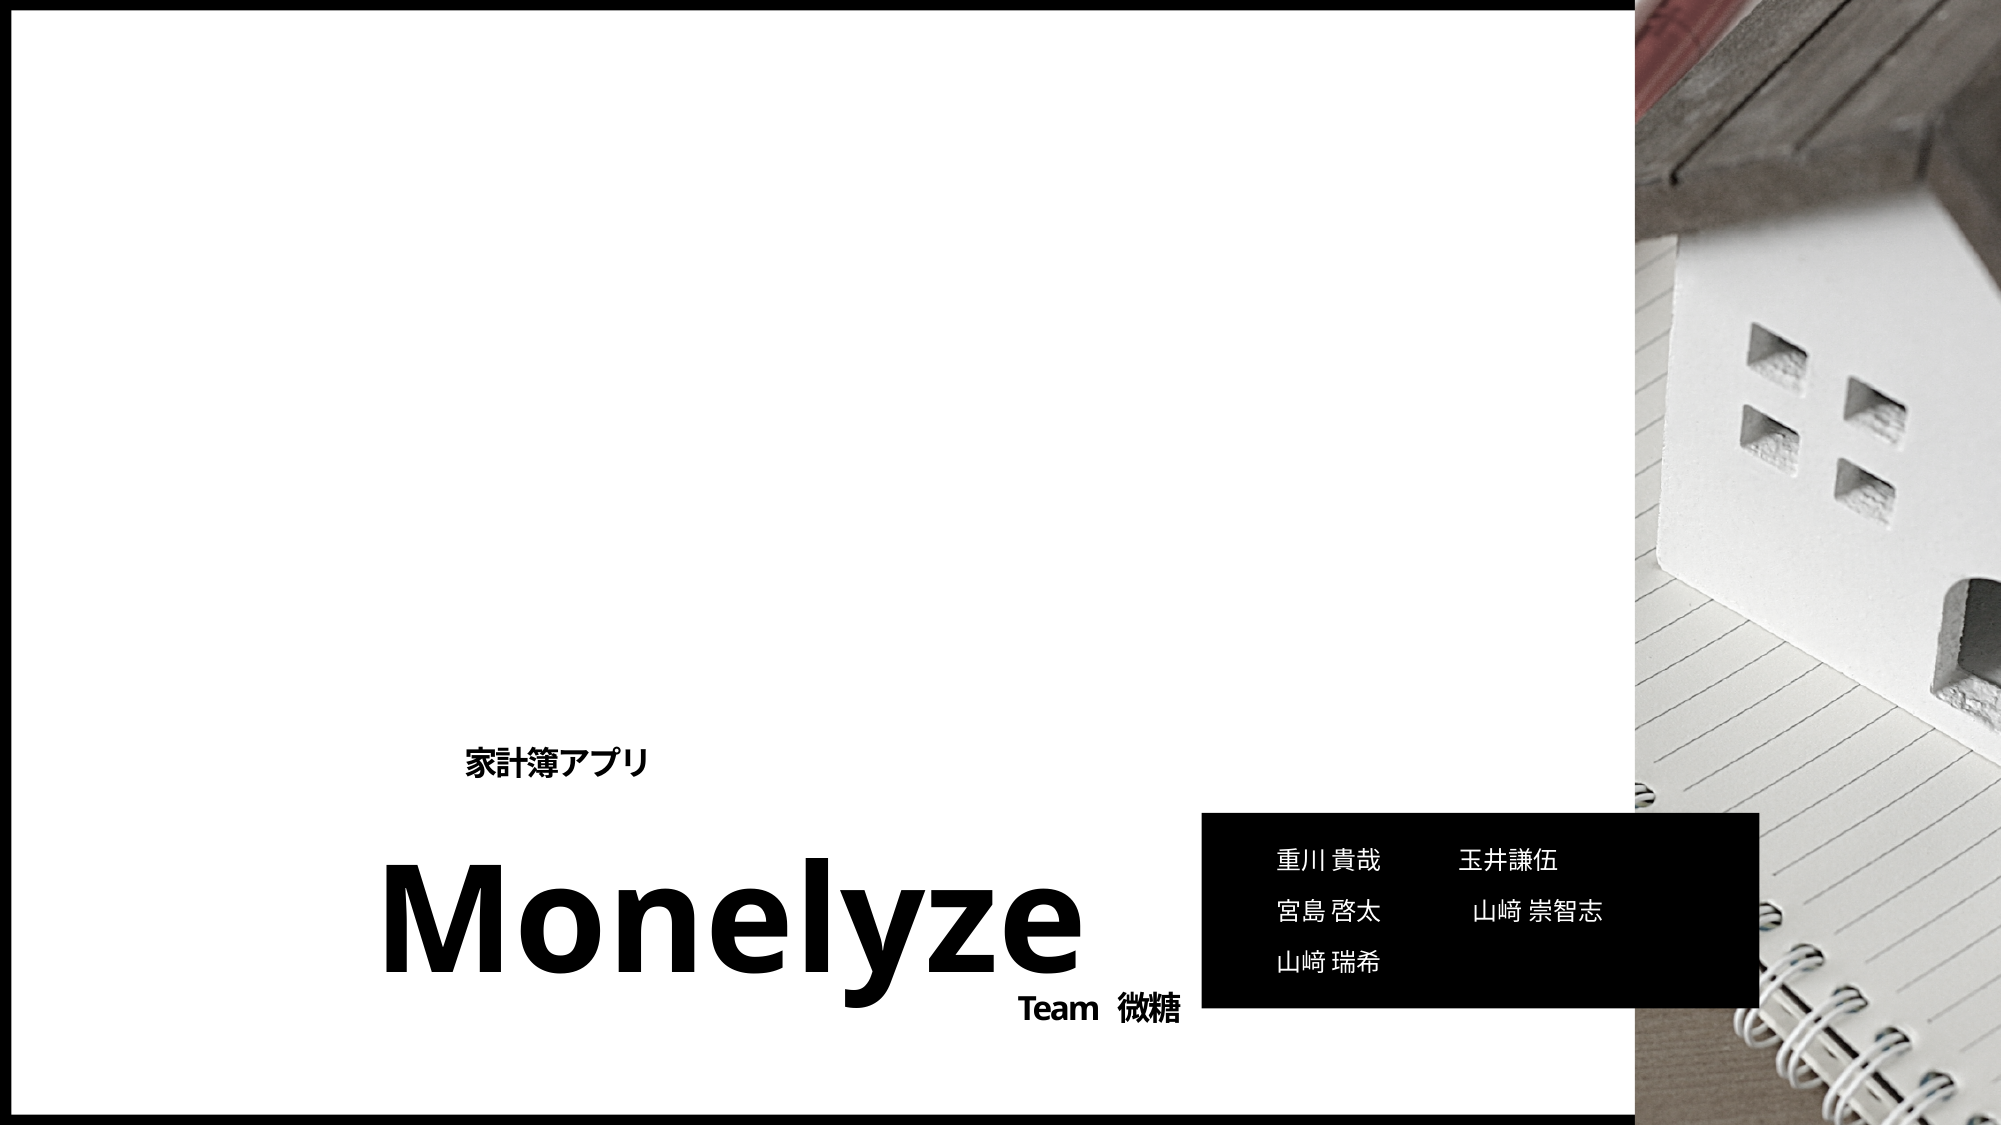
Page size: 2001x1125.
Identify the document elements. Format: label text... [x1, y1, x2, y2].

text_box 家計簿アプリ [336, 747, 654, 783]
text_box Team 微糖 [873, 992, 1182, 1028]
text_box Monelyze [358, 815, 1163, 1011]
subtitle 重川 貴哉 玉井謙伍 宮島 啓太 山﨑 崇智志 山﨑 瑞希 [1201, 812, 1634, 1009]
picture [1634, 0, 2001, 1125]
